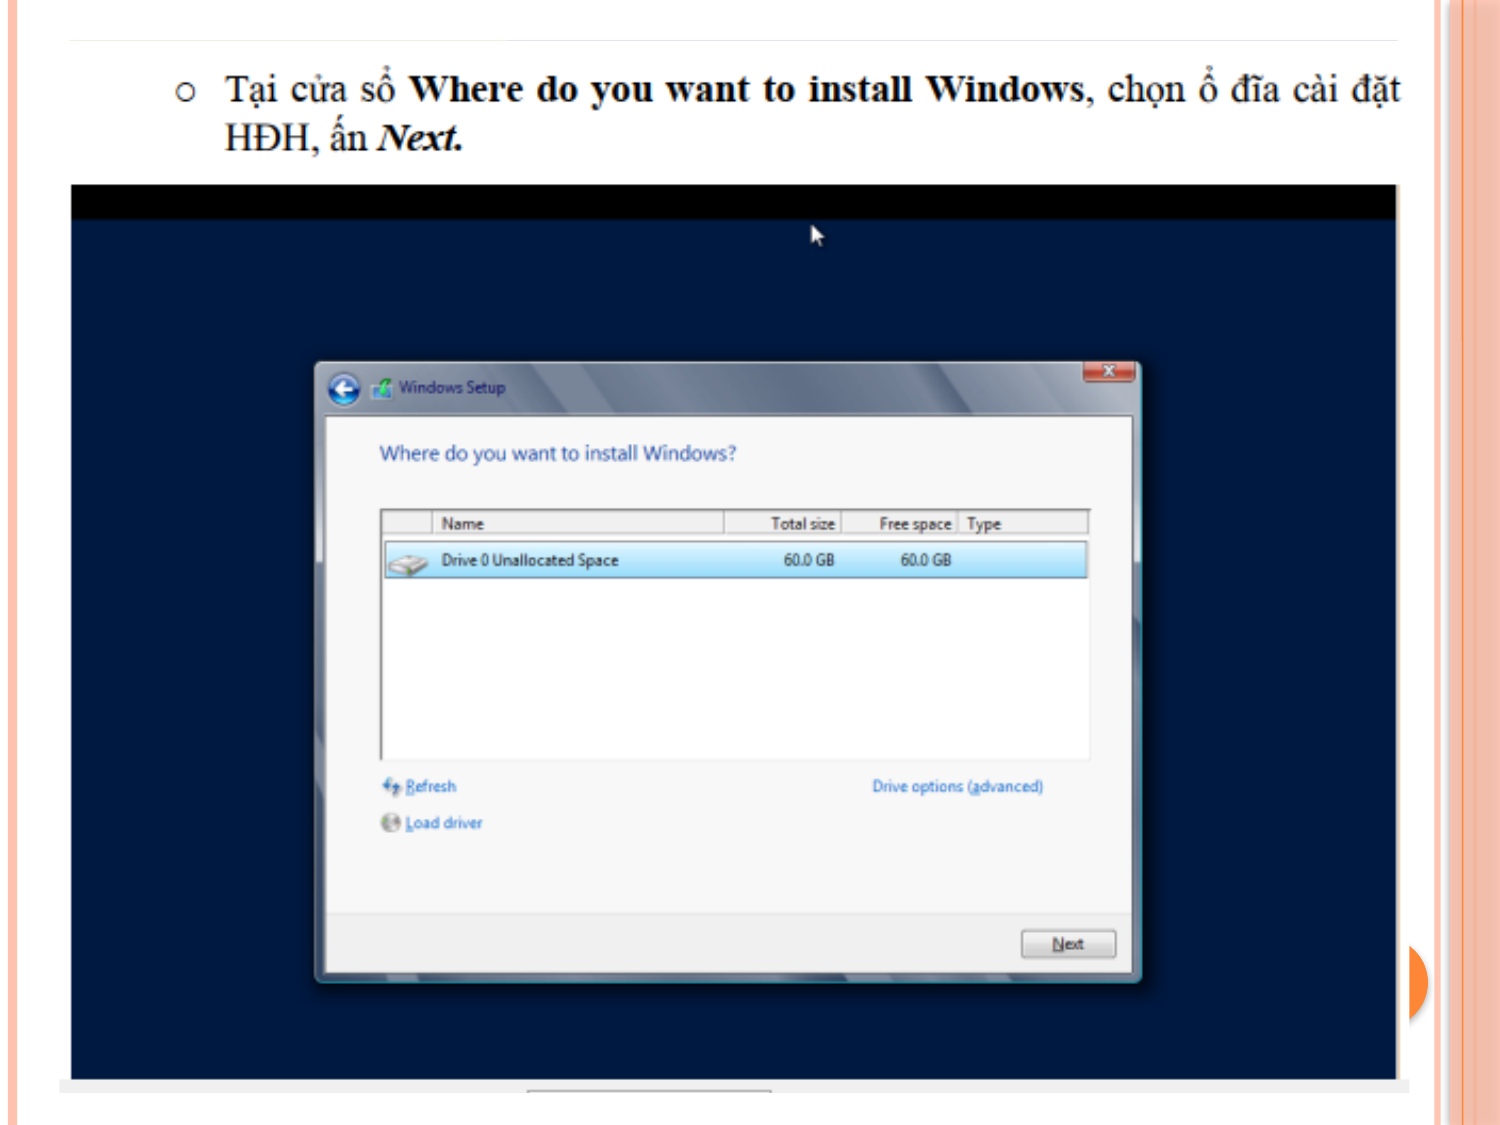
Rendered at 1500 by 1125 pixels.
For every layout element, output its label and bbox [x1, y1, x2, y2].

picture [58, 40, 1410, 1093]
